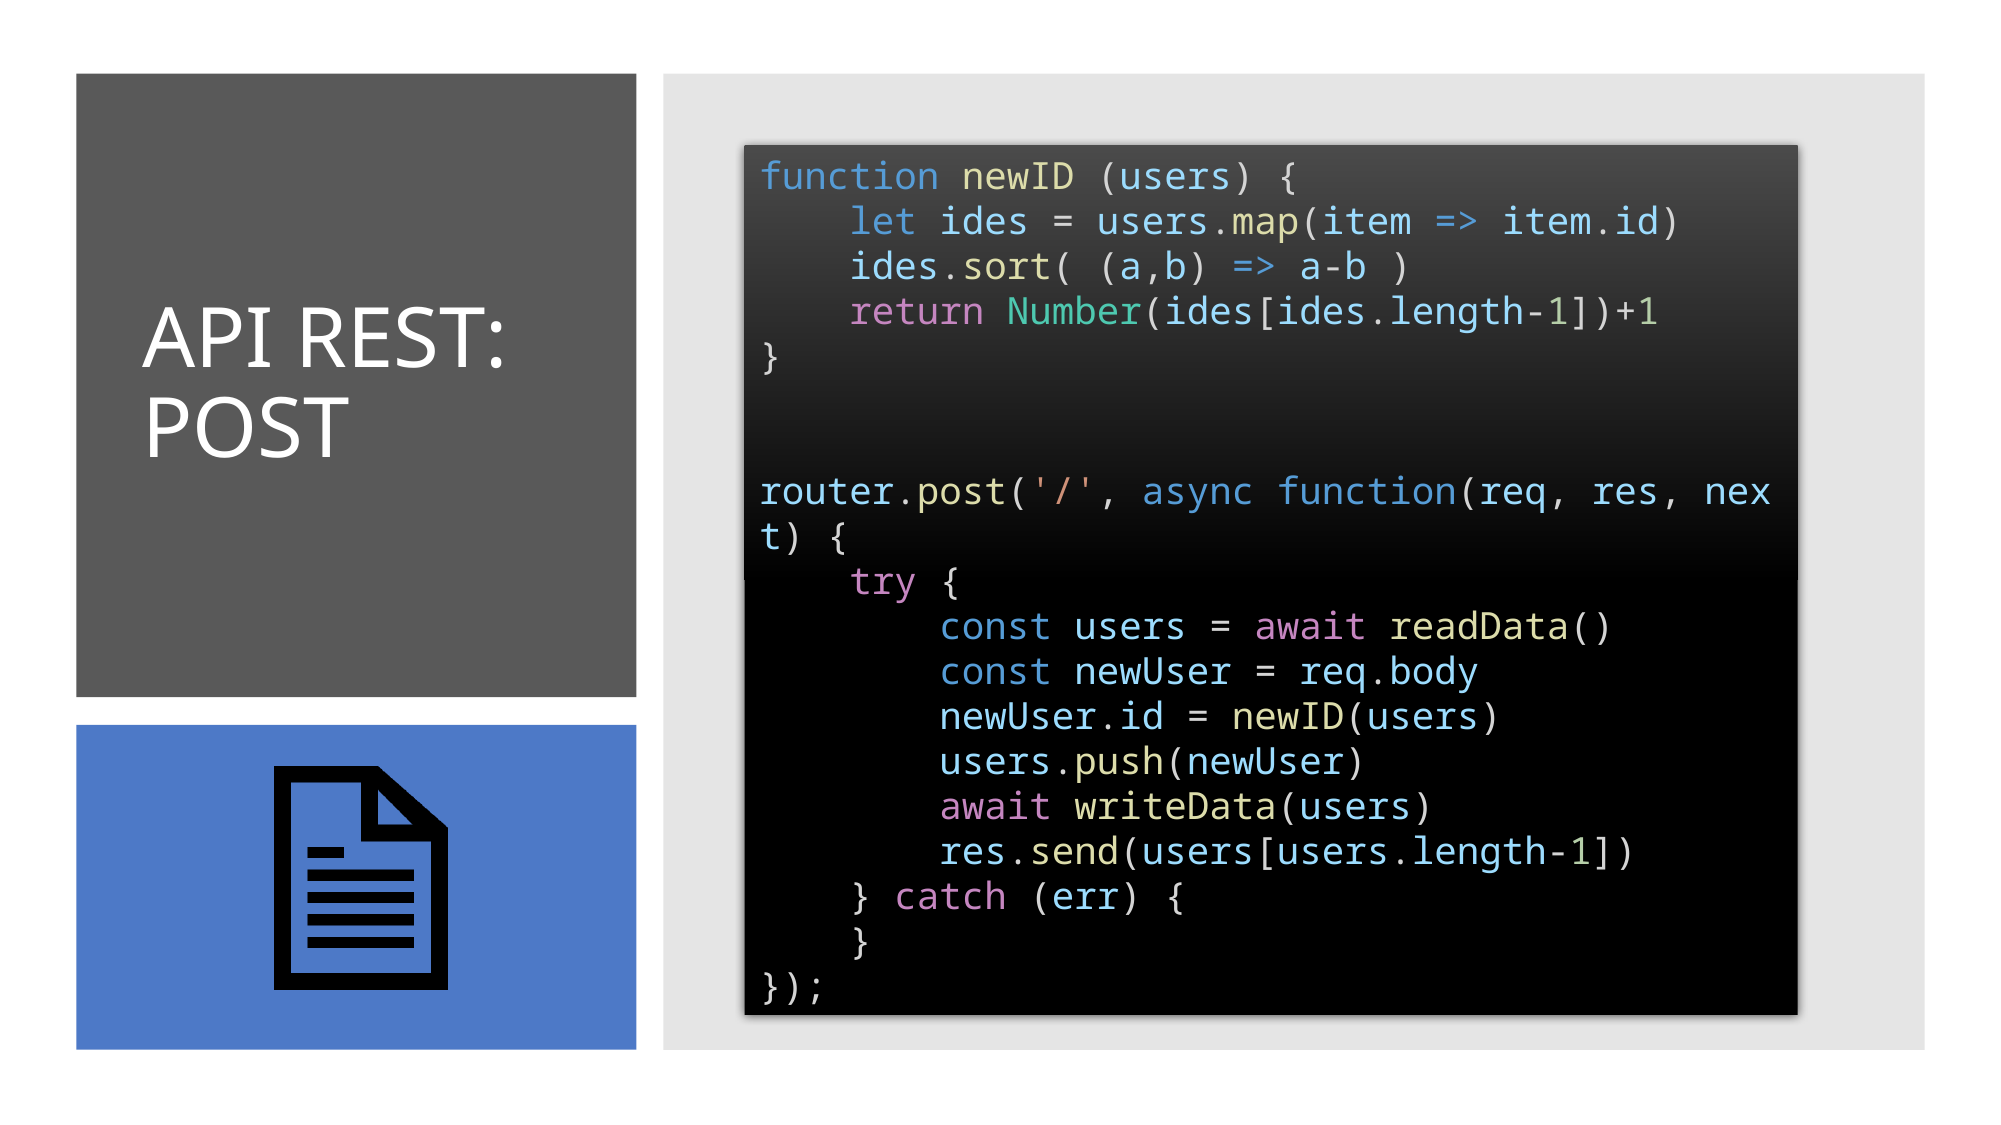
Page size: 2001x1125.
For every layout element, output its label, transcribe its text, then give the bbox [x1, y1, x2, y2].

title API REST: POST [127, 120, 595, 652]
text_box [75, 724, 637, 1051]
picture [226, 743, 495, 1012]
text_box [662, 72, 1926, 1051]
text_box [75, 72, 637, 698]
text_box function newID (users) { let ides = users.map(item => item.id) ides.sort( (a,b) => a-b ) return Number(ides[ides.length-1])+1 } router.post('/', async function(req, res, next) { try { const users = await readData() const newUser = req.body newUser.id = newID(users) users.push(newUser) await writeData(users) res.send(users[users.length-1]) } catch (err) { } }); [744, 145, 1798, 1015]
